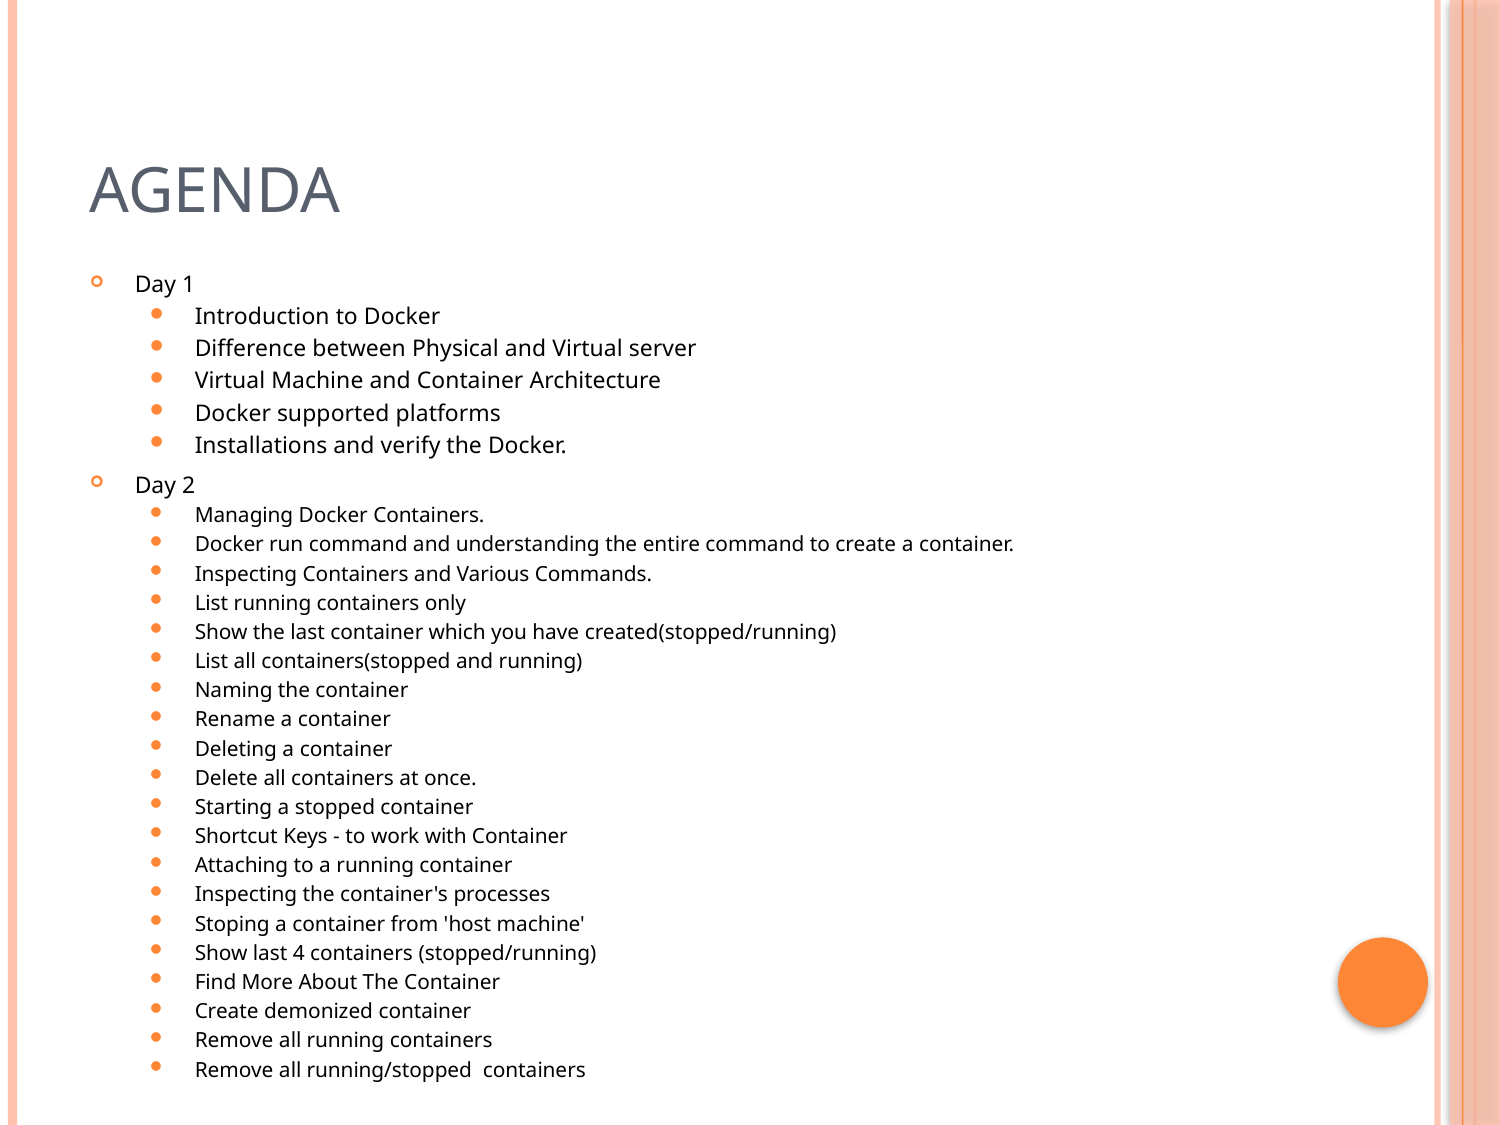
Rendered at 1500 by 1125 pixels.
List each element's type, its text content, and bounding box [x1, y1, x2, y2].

list Day 1 Introduction to Docker Difference between Physical and Virtual server Virtual Machine and Container Architecture Docker supported platforms Installations and verify the Docker. Day 2 Managing Docker Containers. Docker run command and understanding the entire command to create a container. Inspecting Containers and Various Commands. List running containers only Show the last container which you have created(stopped/running) List all containers(stopped and running) Naming the container Rename a container Deleting a container Delete all containers at once. Starting a stopped container Shortcut Keys - to work with Container Attaching to a running container Inspecting the container's processes Stoping a container from 'host machine' Show last 4 containers (stopped/running) Find More About The Container Create demonized container Remove all running containers Remove all running/stopped containers [75, 262, 1300, 1062]
title Agenda [75, 45, 1300, 233]
